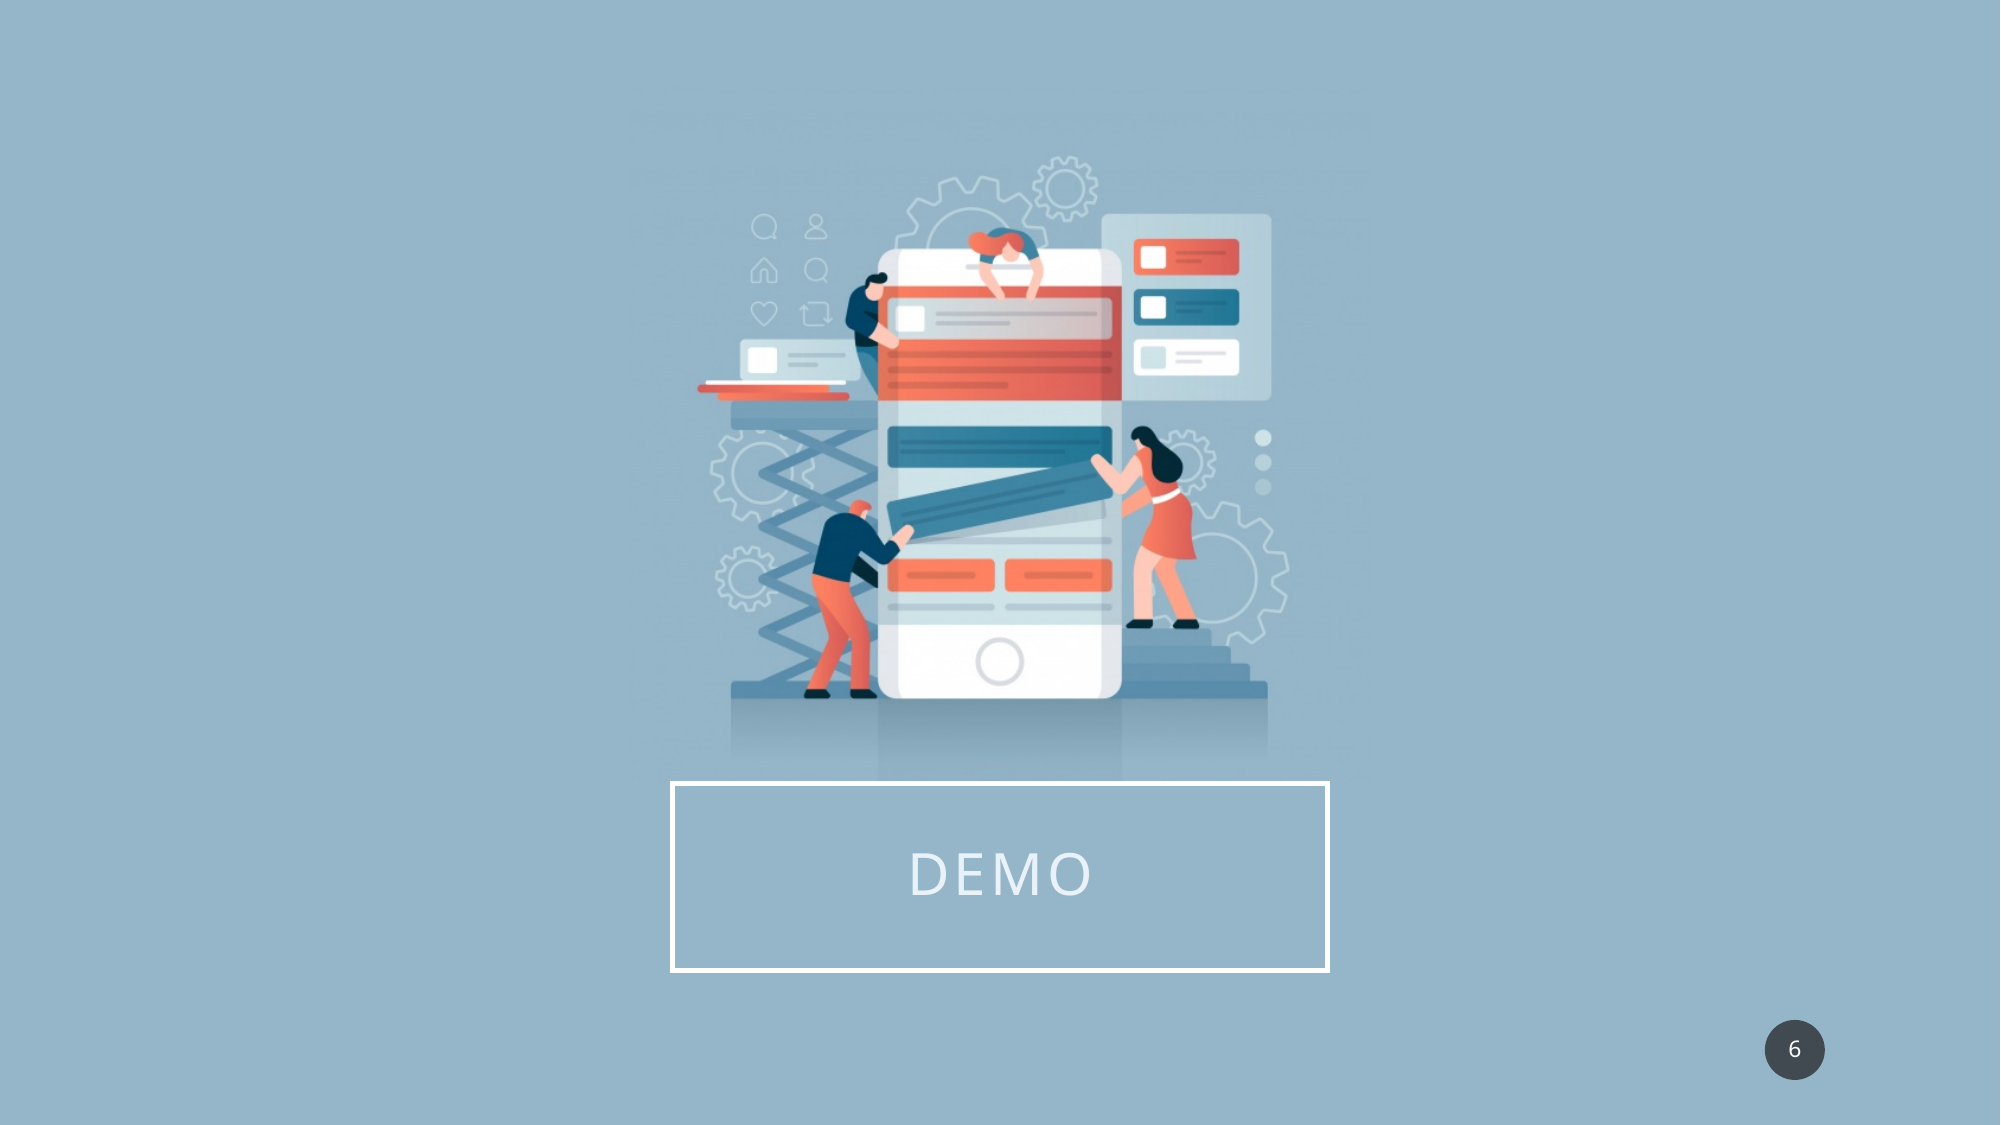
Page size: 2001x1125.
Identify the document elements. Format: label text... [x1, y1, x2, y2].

title DEMO [670, 784, 1330, 973]
picture [629, 86, 1371, 784]
slide_number 6 [1764, 1019, 1825, 1080]
